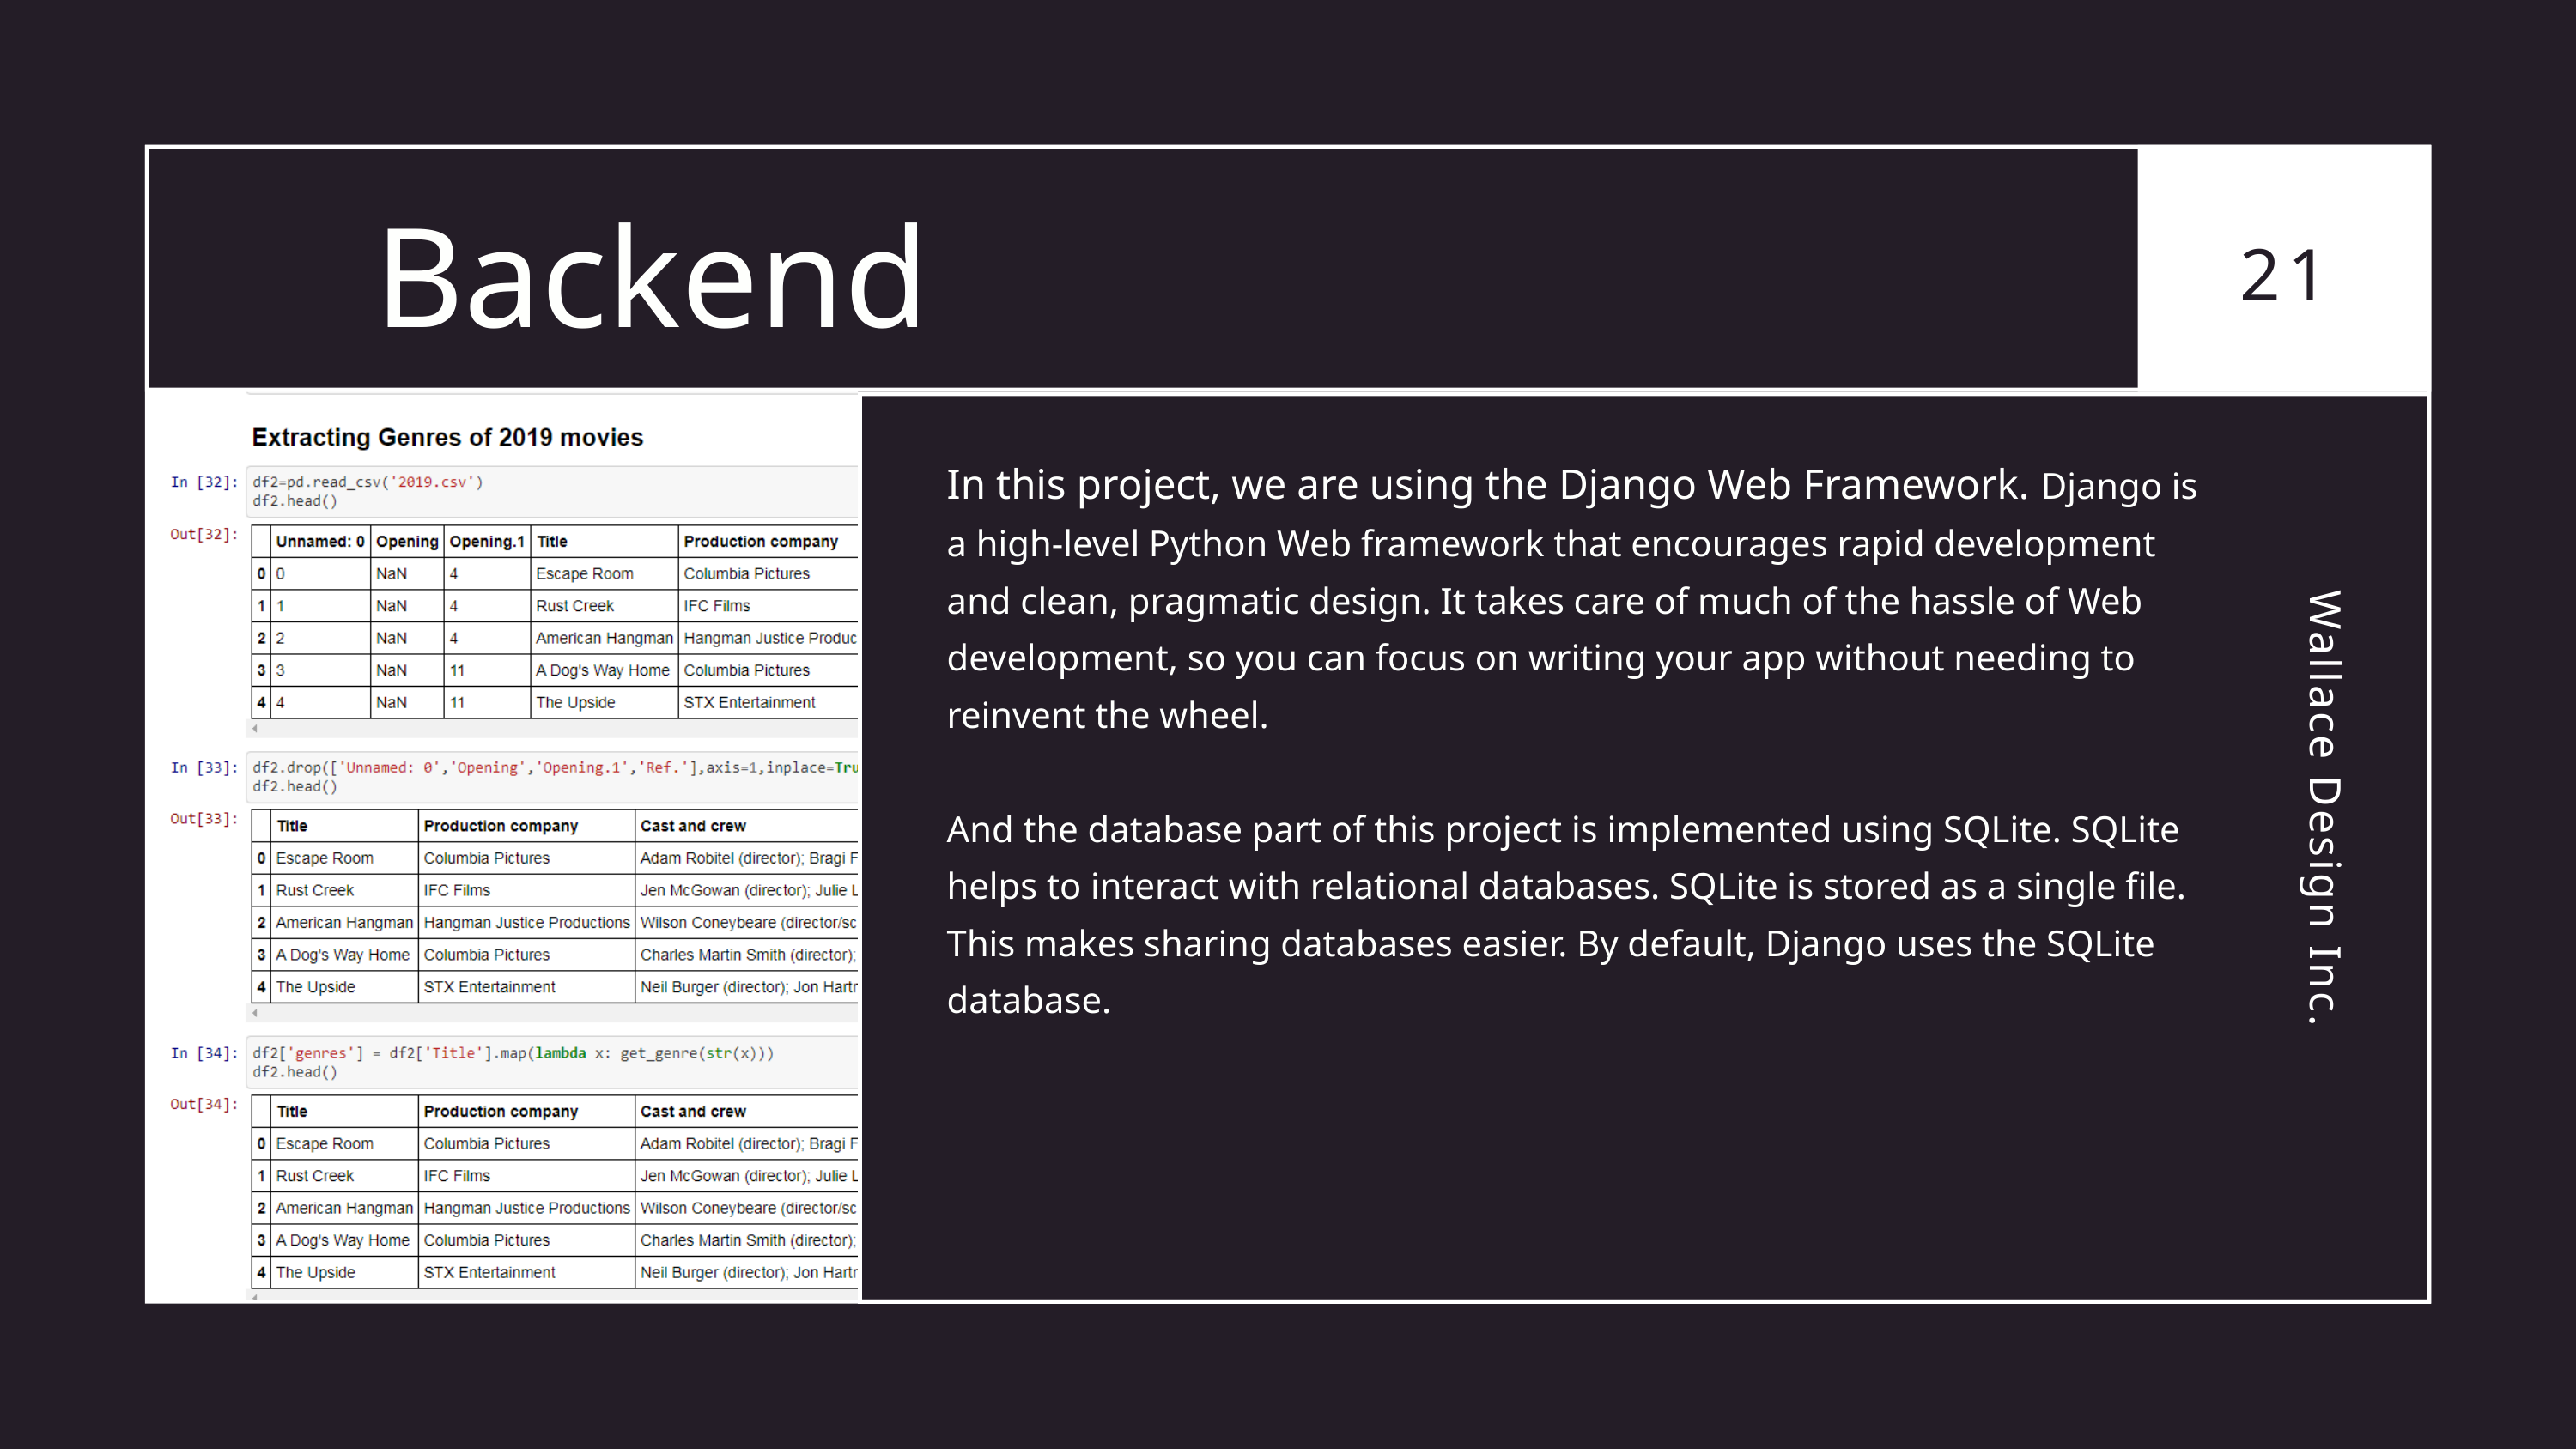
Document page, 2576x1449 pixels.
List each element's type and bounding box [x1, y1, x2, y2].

text_box [144, 144, 2432, 392]
text_box [857, 391, 2432, 1304]
picture [149, 392, 857, 1300]
